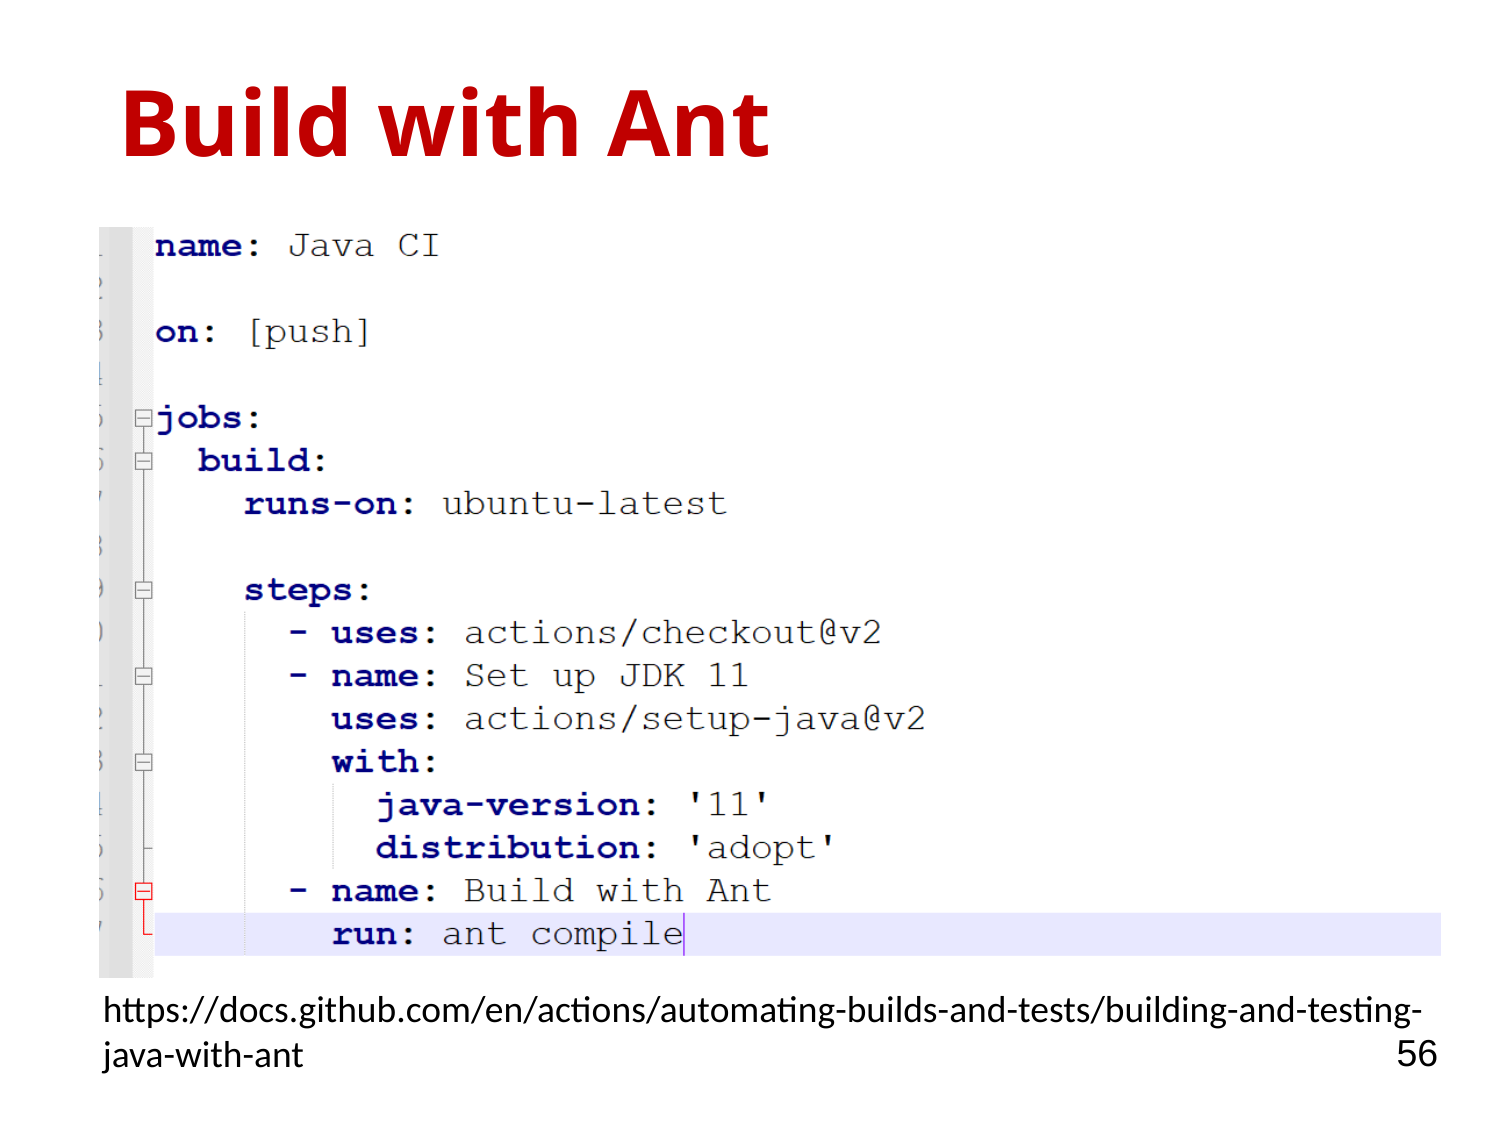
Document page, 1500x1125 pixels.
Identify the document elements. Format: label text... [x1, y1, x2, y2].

text_box https://docs.github.com/en/actions/automating-builds-and-tests/building-and-testing-java-with-ant [88, 977, 1453, 1083]
picture [99, 227, 1441, 978]
slide_number 56 [1276, 1000, 1454, 1103]
title Build with Ant [0, 0, 1500, 255]
